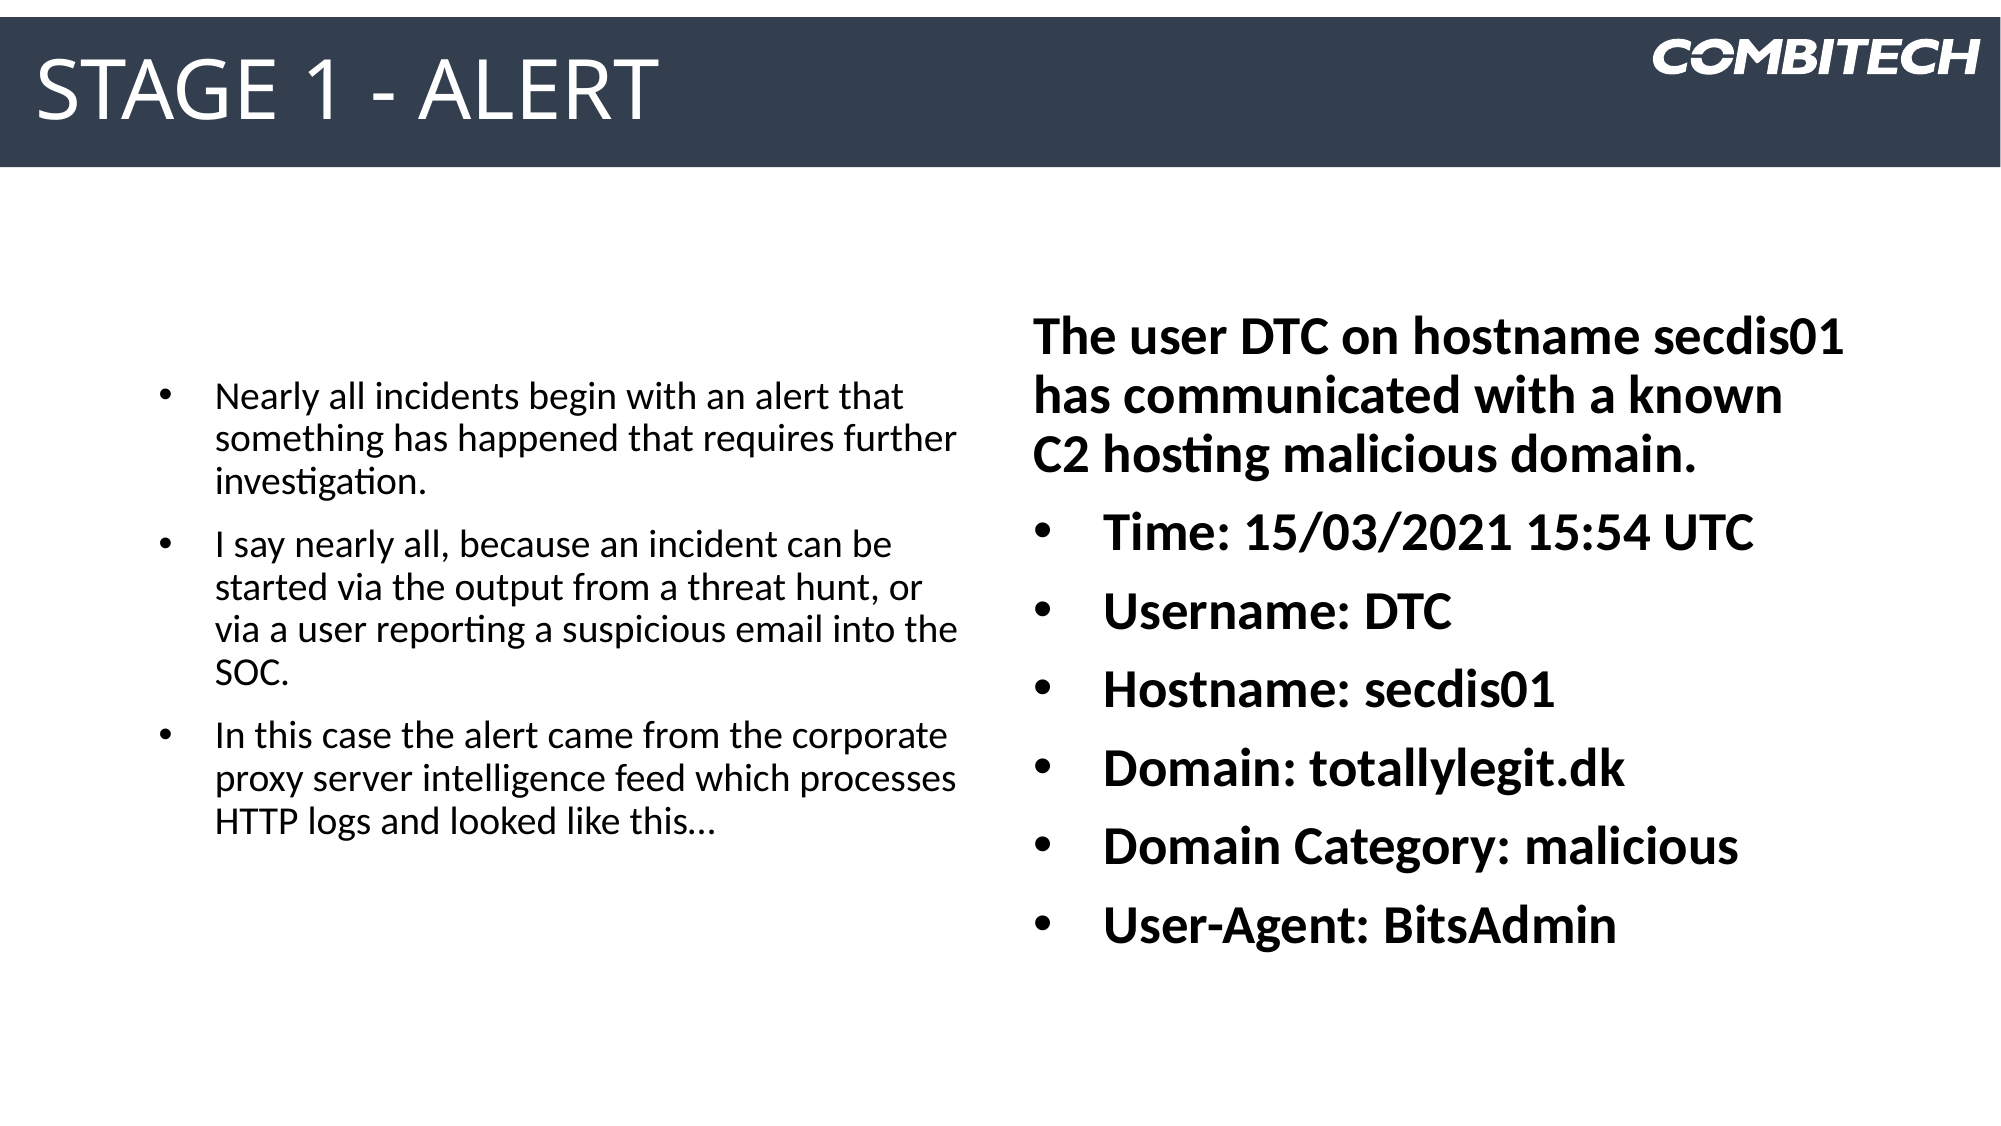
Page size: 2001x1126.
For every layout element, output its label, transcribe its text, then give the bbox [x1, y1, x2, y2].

list Nearly all incidents begin with an alert that something has happened that requires further investigation. I say nearly all, because an incident can be started via the output from a threat hunt, or via a user reporting a suspicious email into the SOC. In this case the alert came from the corporate proxy server intelligence feed which processes HTTP logs and looked like this… [137, 299, 988, 1014]
list The user DTC on hostname secdis01 has communicated with a known C2 hosting malicious domain. Time: 15/03/2021 15:54 UTC Username: DTC Hostname: secdis01 Domain: totallylegit.dk Domain Category: malicious User-Agent: BitsAdmin [1012, 299, 1863, 1014]
title Stage 1 - Alert [19, 17, 1801, 168]
